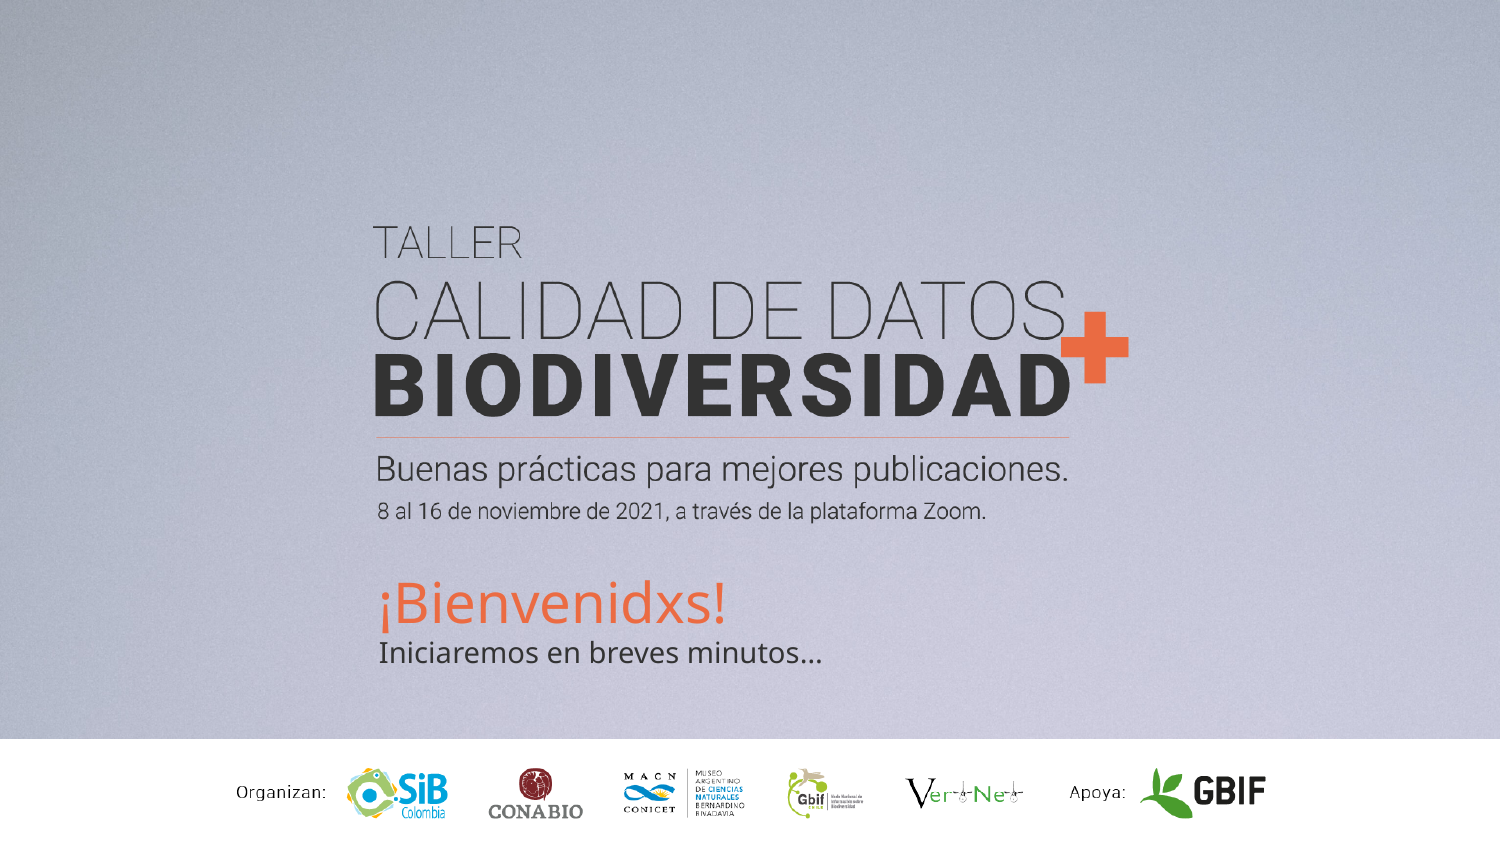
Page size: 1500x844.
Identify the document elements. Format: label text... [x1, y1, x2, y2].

text_box ¡Bienvenidxs! Iniciaremos en breves minutos… [367, 561, 1082, 676]
picture [0, 0, 1500, 844]
